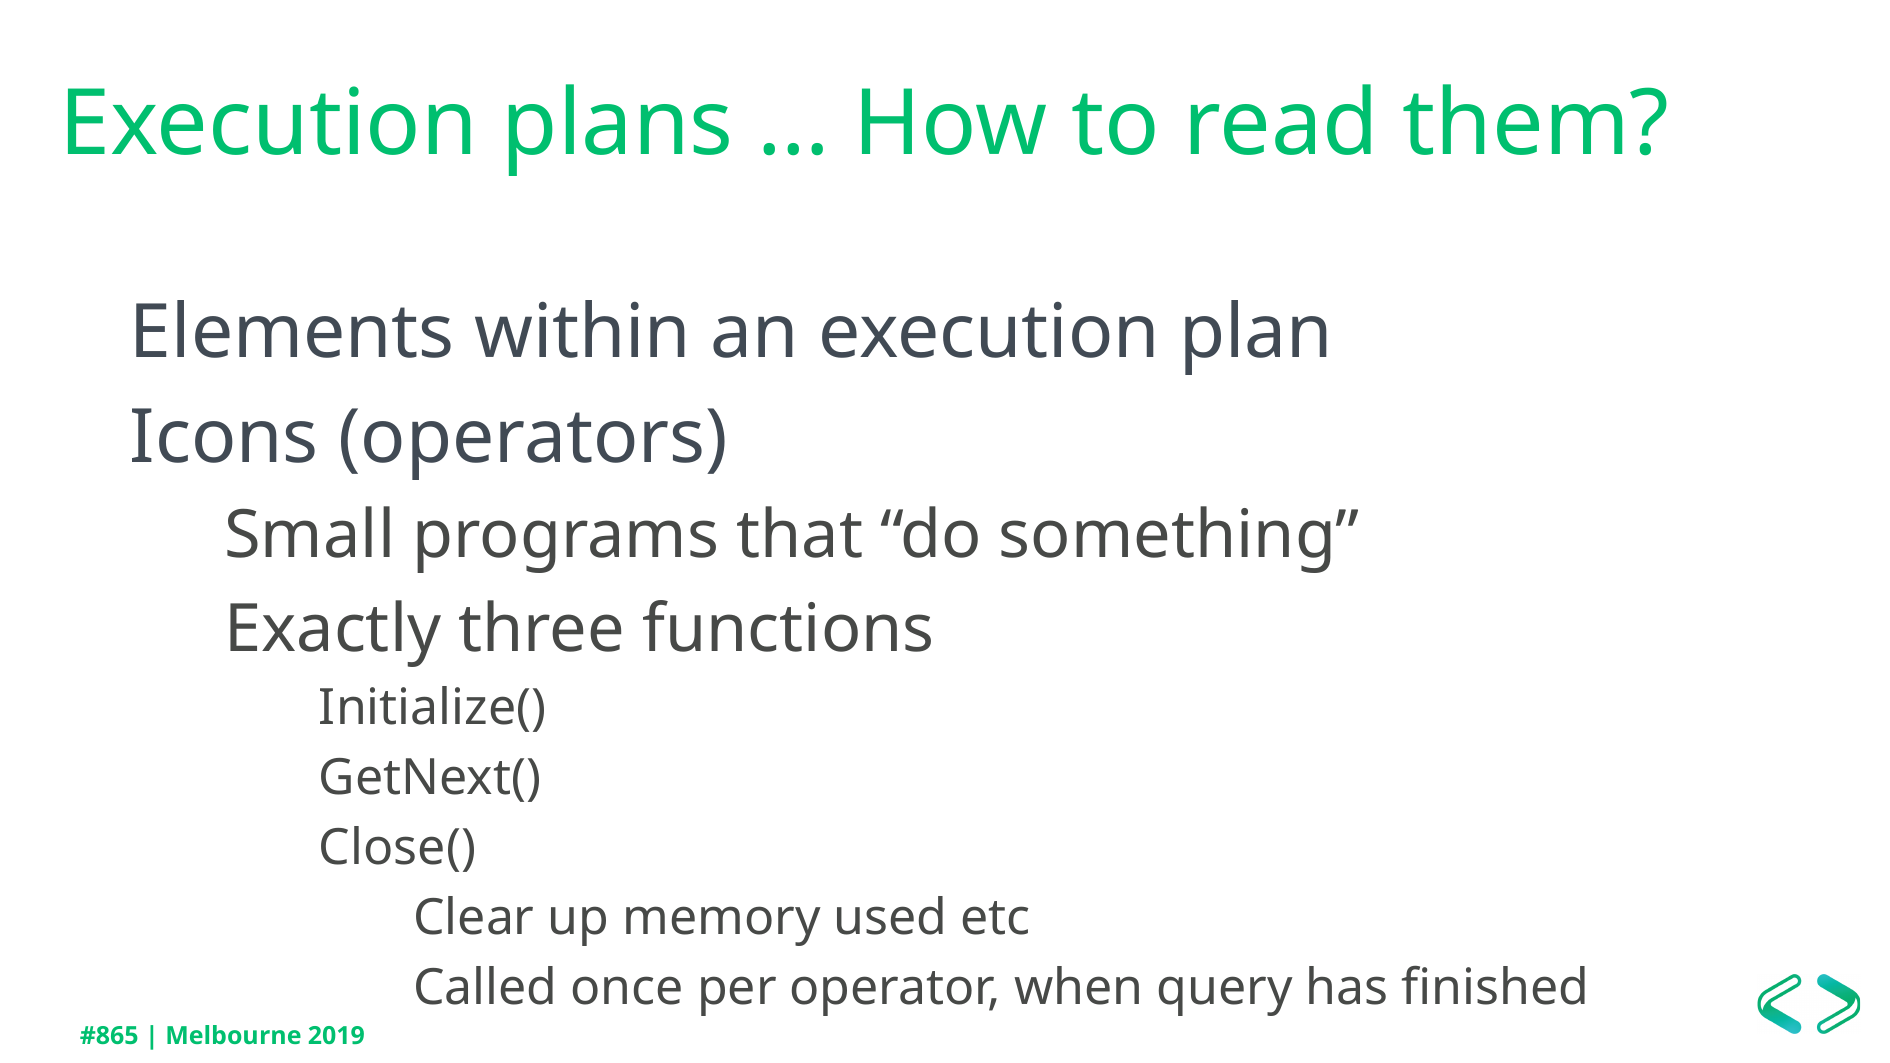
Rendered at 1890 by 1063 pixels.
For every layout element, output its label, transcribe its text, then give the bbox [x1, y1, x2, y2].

list Elements within an execution plan Icons (operators) Small programs that “do something” Exactly three functions Initialize() GetNext() Close() Clear up memory used etc Called once per operator, when query has finished [129, 282, 1760, 958]
title Execution plans … How to read them? [59, 59, 1831, 178]
